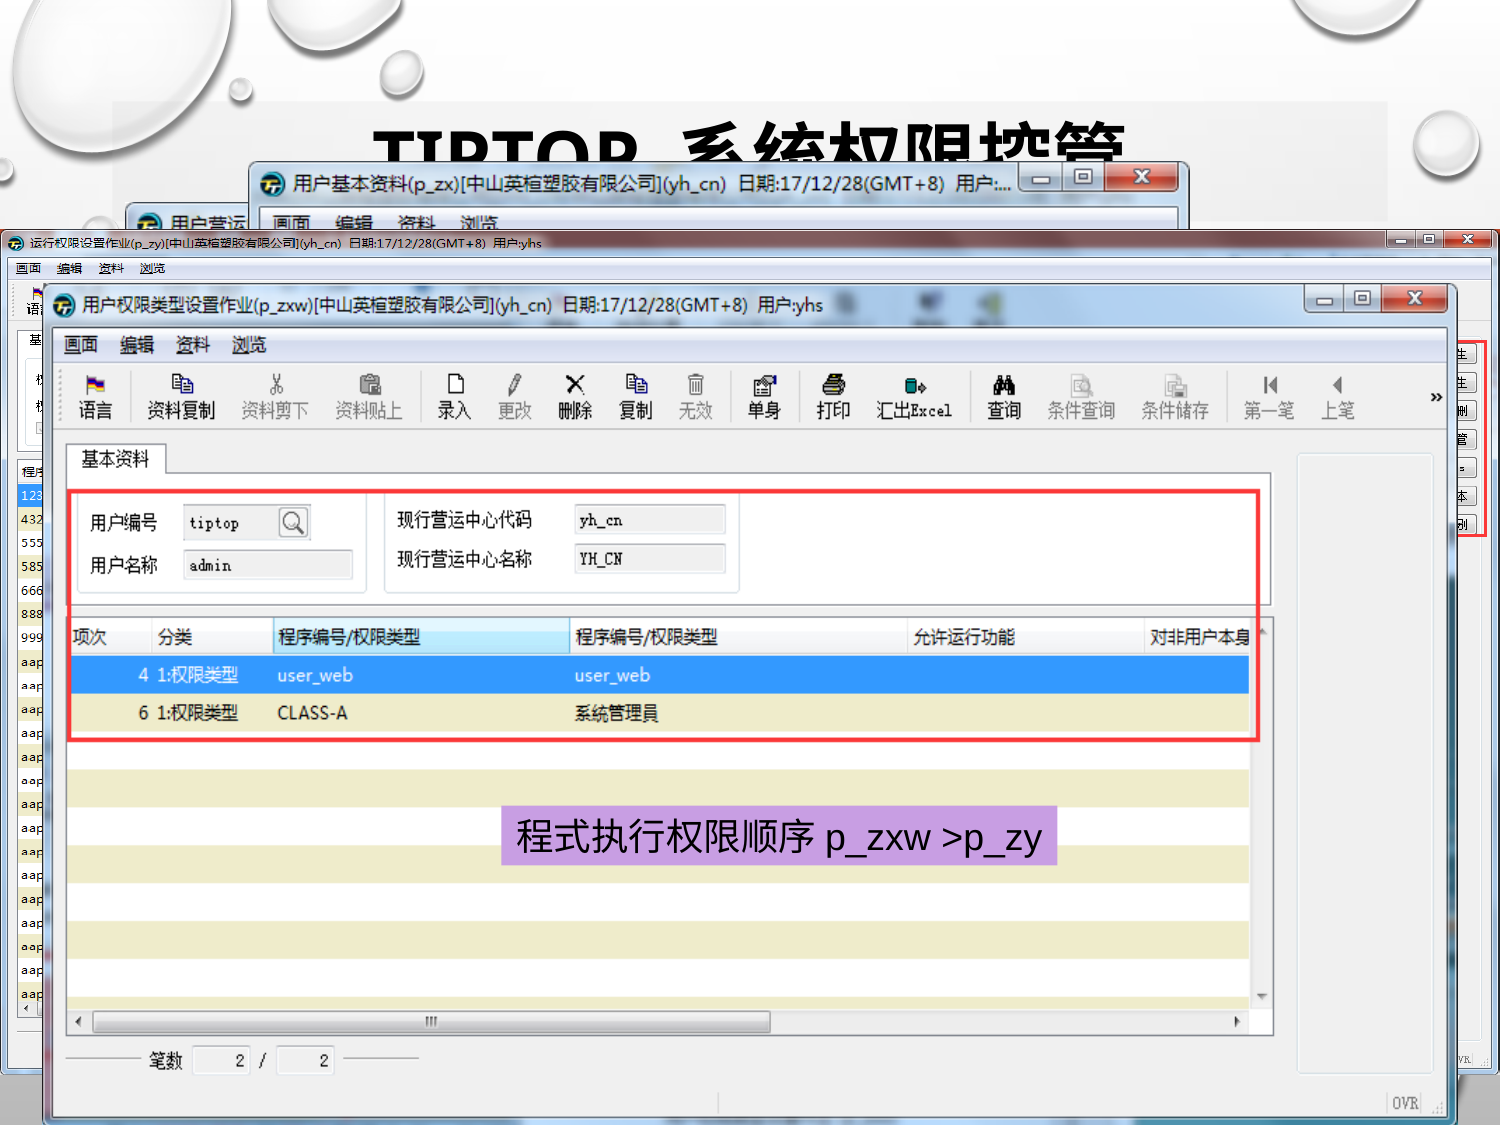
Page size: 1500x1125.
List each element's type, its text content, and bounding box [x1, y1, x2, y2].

picture [0, 0, 1500, 1125]
title TIPTOP 系统权限控管 [112, 101, 1388, 222]
